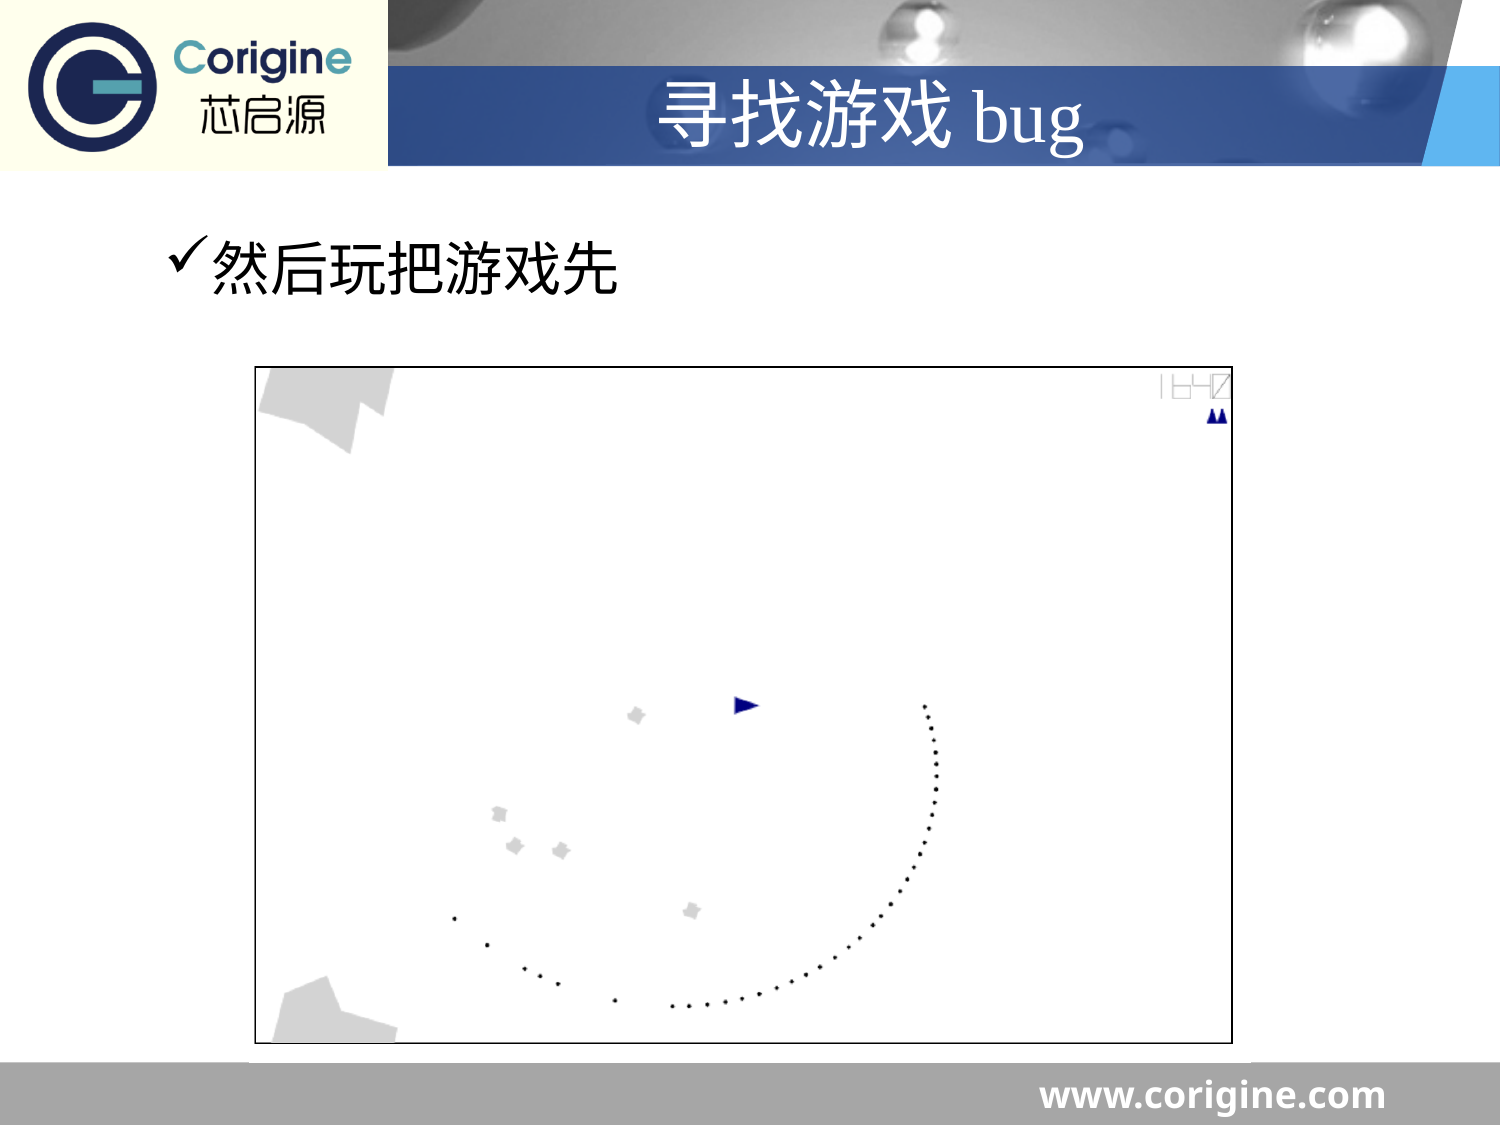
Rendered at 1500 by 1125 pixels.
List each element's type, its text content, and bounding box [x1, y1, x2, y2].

picture [0, 0, 1463, 171]
text_box 然后玩把游戏先 [148, 224, 876, 380]
picture [248, 363, 1251, 1064]
title 寻找游戏bug [386, 59, 1500, 164]
